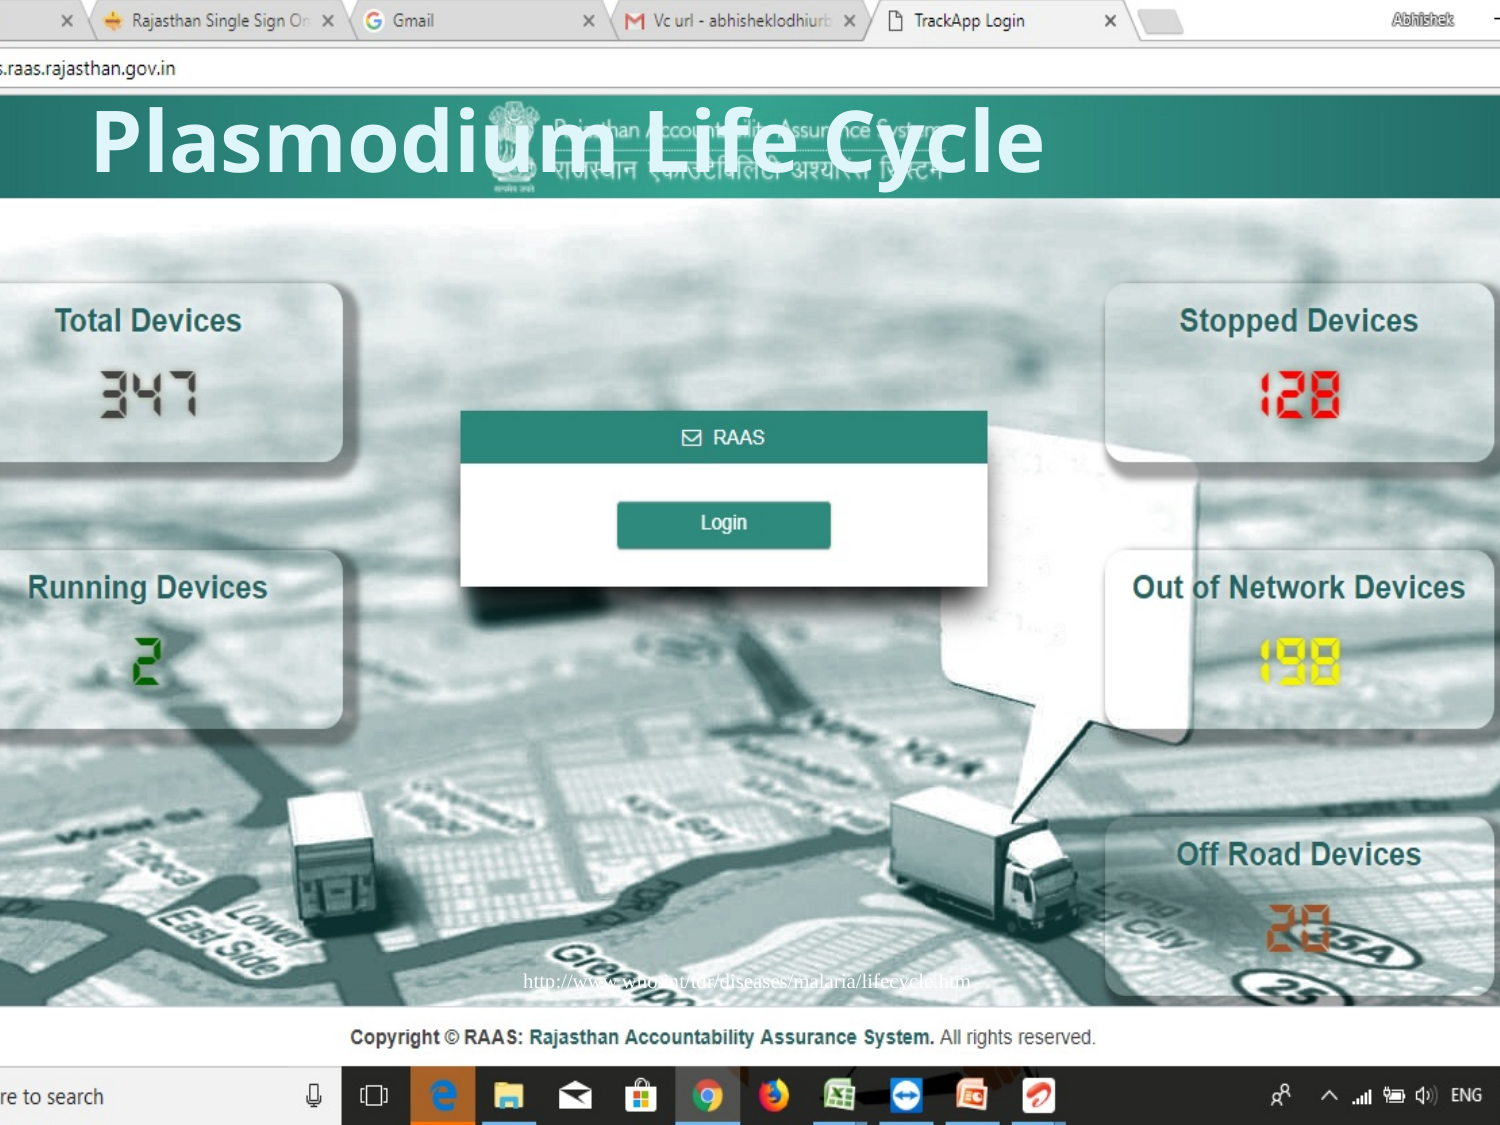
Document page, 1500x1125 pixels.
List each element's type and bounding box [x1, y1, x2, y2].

list [0, 0, 1500, 1125]
